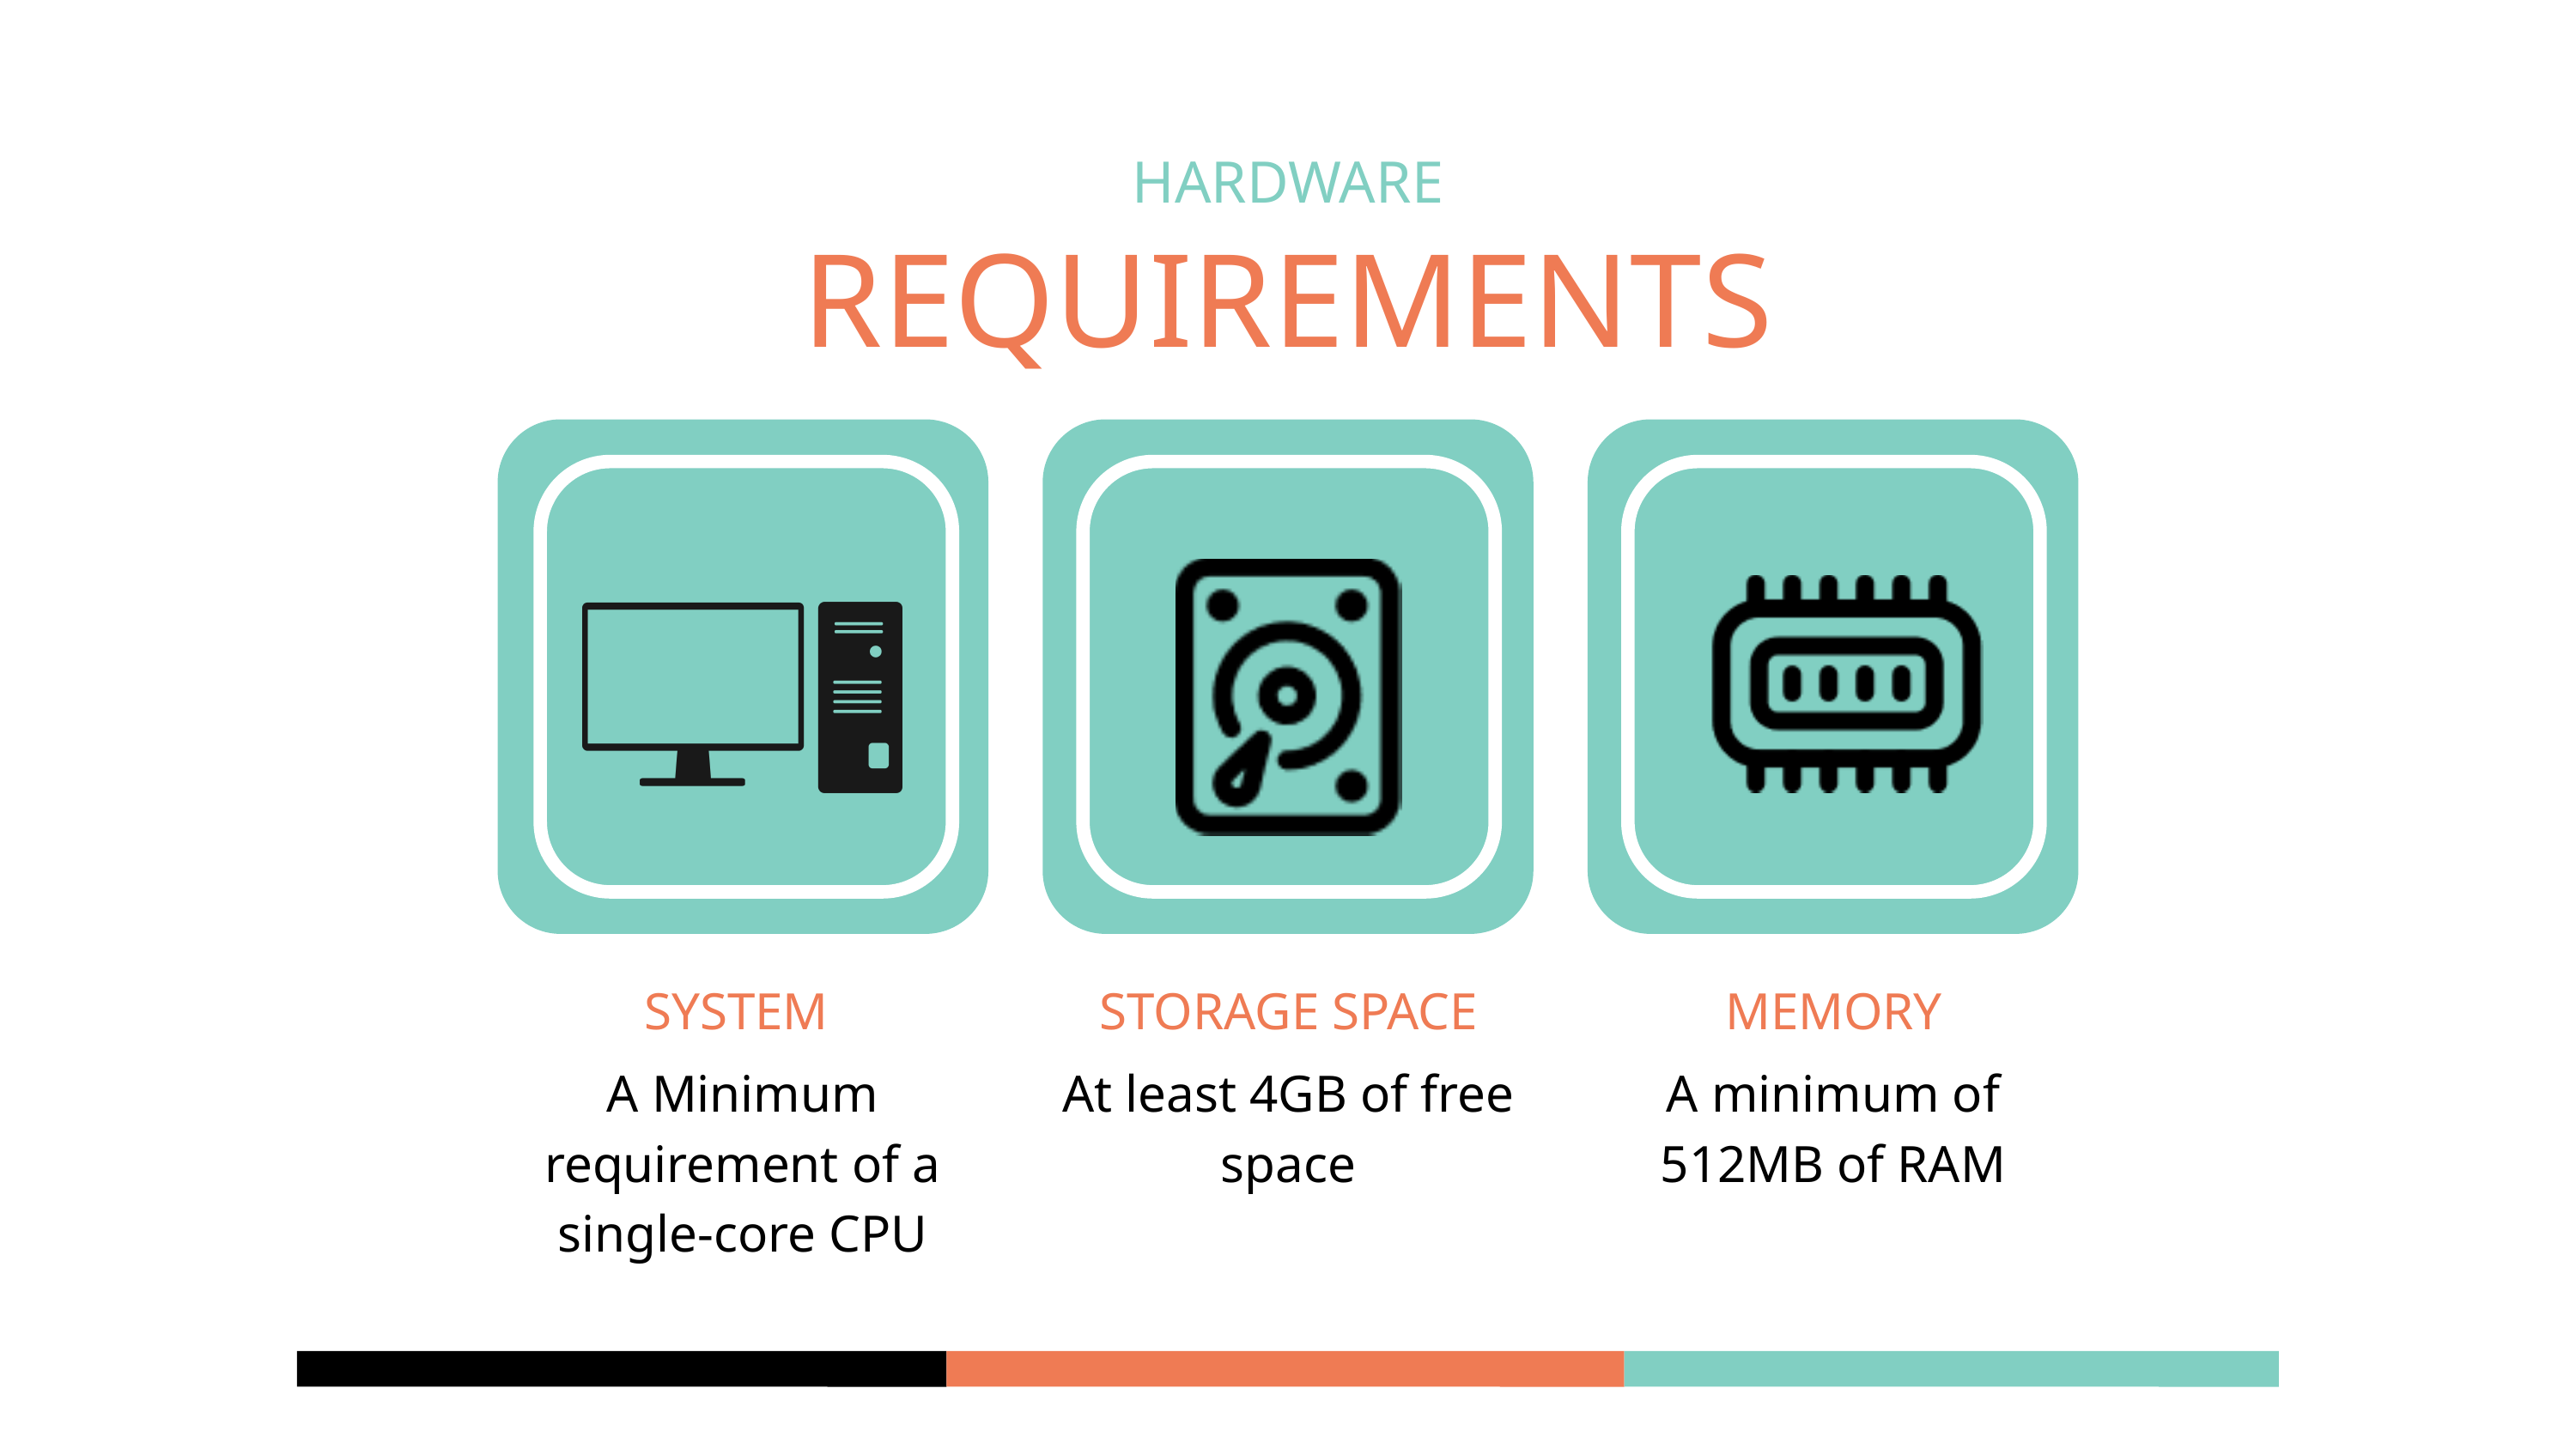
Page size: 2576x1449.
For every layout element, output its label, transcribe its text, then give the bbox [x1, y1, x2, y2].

picture [1710, 575, 1984, 794]
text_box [501, 422, 986, 931]
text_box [1045, 422, 1531, 931]
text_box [1082, 461, 1496, 893]
text_box REQUIREMENTS [616, 192, 1960, 373]
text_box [539, 461, 953, 893]
text_box SYSTEM [501, 969, 986, 1040]
text_box A minimum of 512MB of RAM [1590, 1052, 2076, 1192]
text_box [1627, 461, 2041, 893]
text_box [296, 1368, 2280, 1397]
text_box At least 4GB of free space [1046, 1052, 1531, 1192]
text_box MEMORY [1591, 969, 2076, 1040]
text_box HARDWARE [1103, 134, 1473, 215]
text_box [1590, 422, 2075, 931]
picture [581, 601, 902, 794]
text_box A Minimum requirement of a single-core CPU [500, 1052, 986, 1333]
text_box STORAGE SPACE [1047, 969, 1531, 1040]
picture [1176, 559, 1403, 836]
